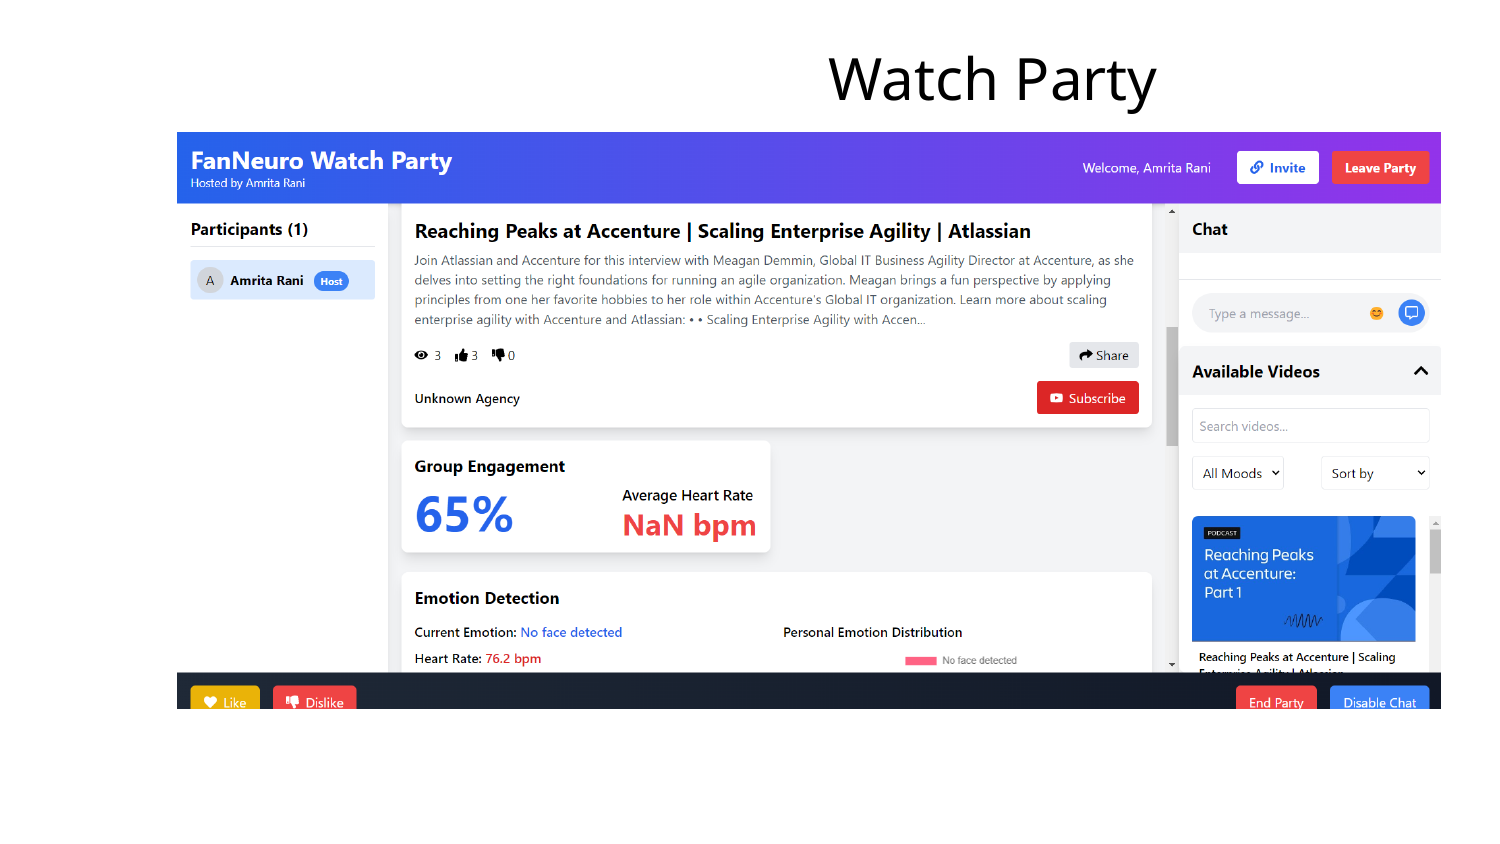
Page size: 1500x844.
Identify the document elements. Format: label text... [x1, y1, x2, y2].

picture [177, 131, 1441, 710]
title Watch Party [318, 26, 1500, 121]
